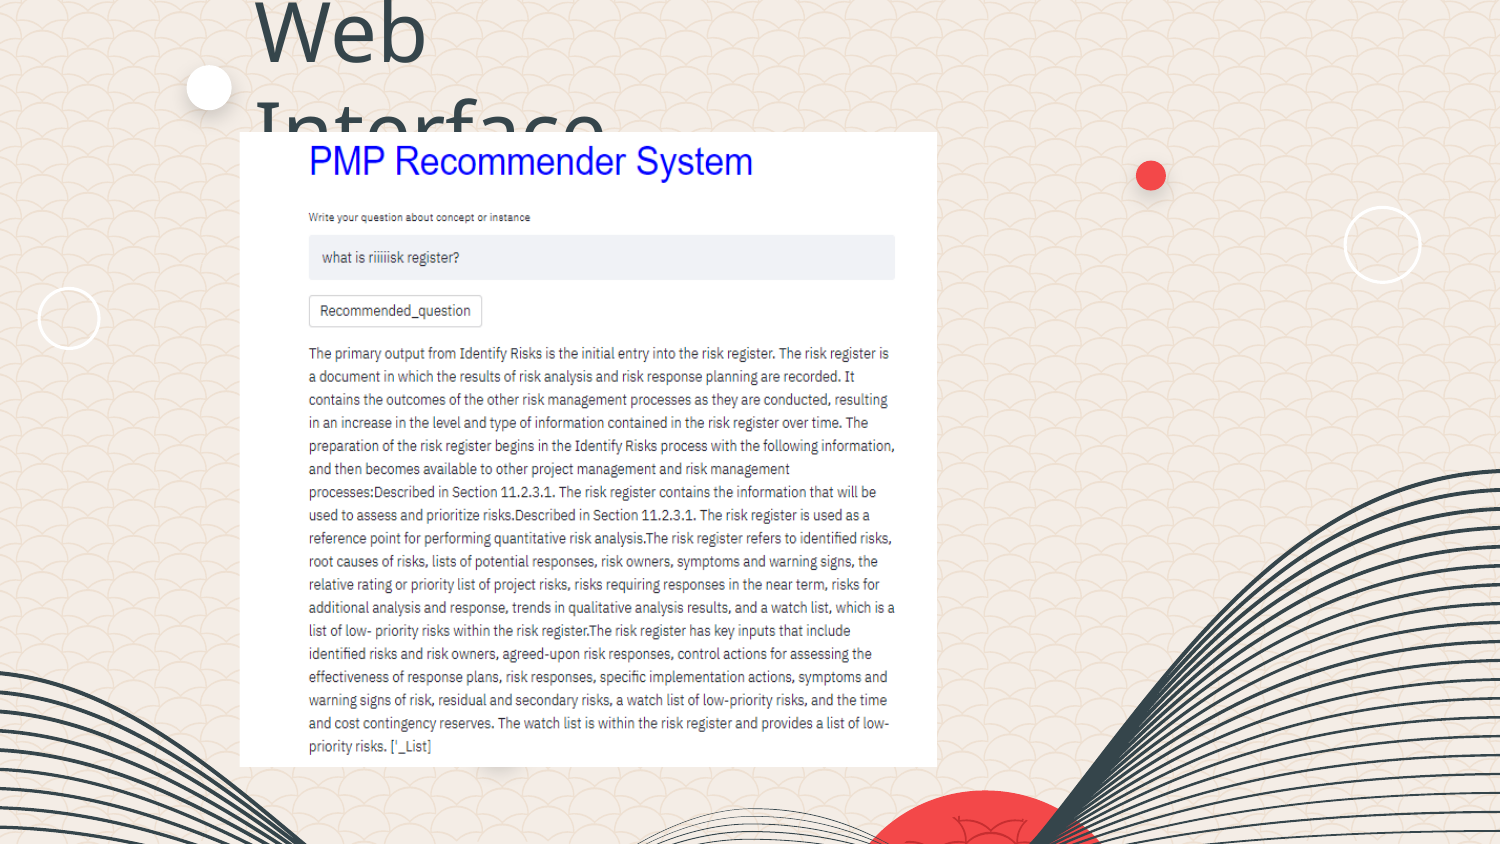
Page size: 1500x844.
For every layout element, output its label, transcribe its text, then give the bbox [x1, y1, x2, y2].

text_box [1135, 160, 1166, 191]
title Web Interface [239, 0, 663, 132]
picture [239, 132, 937, 768]
